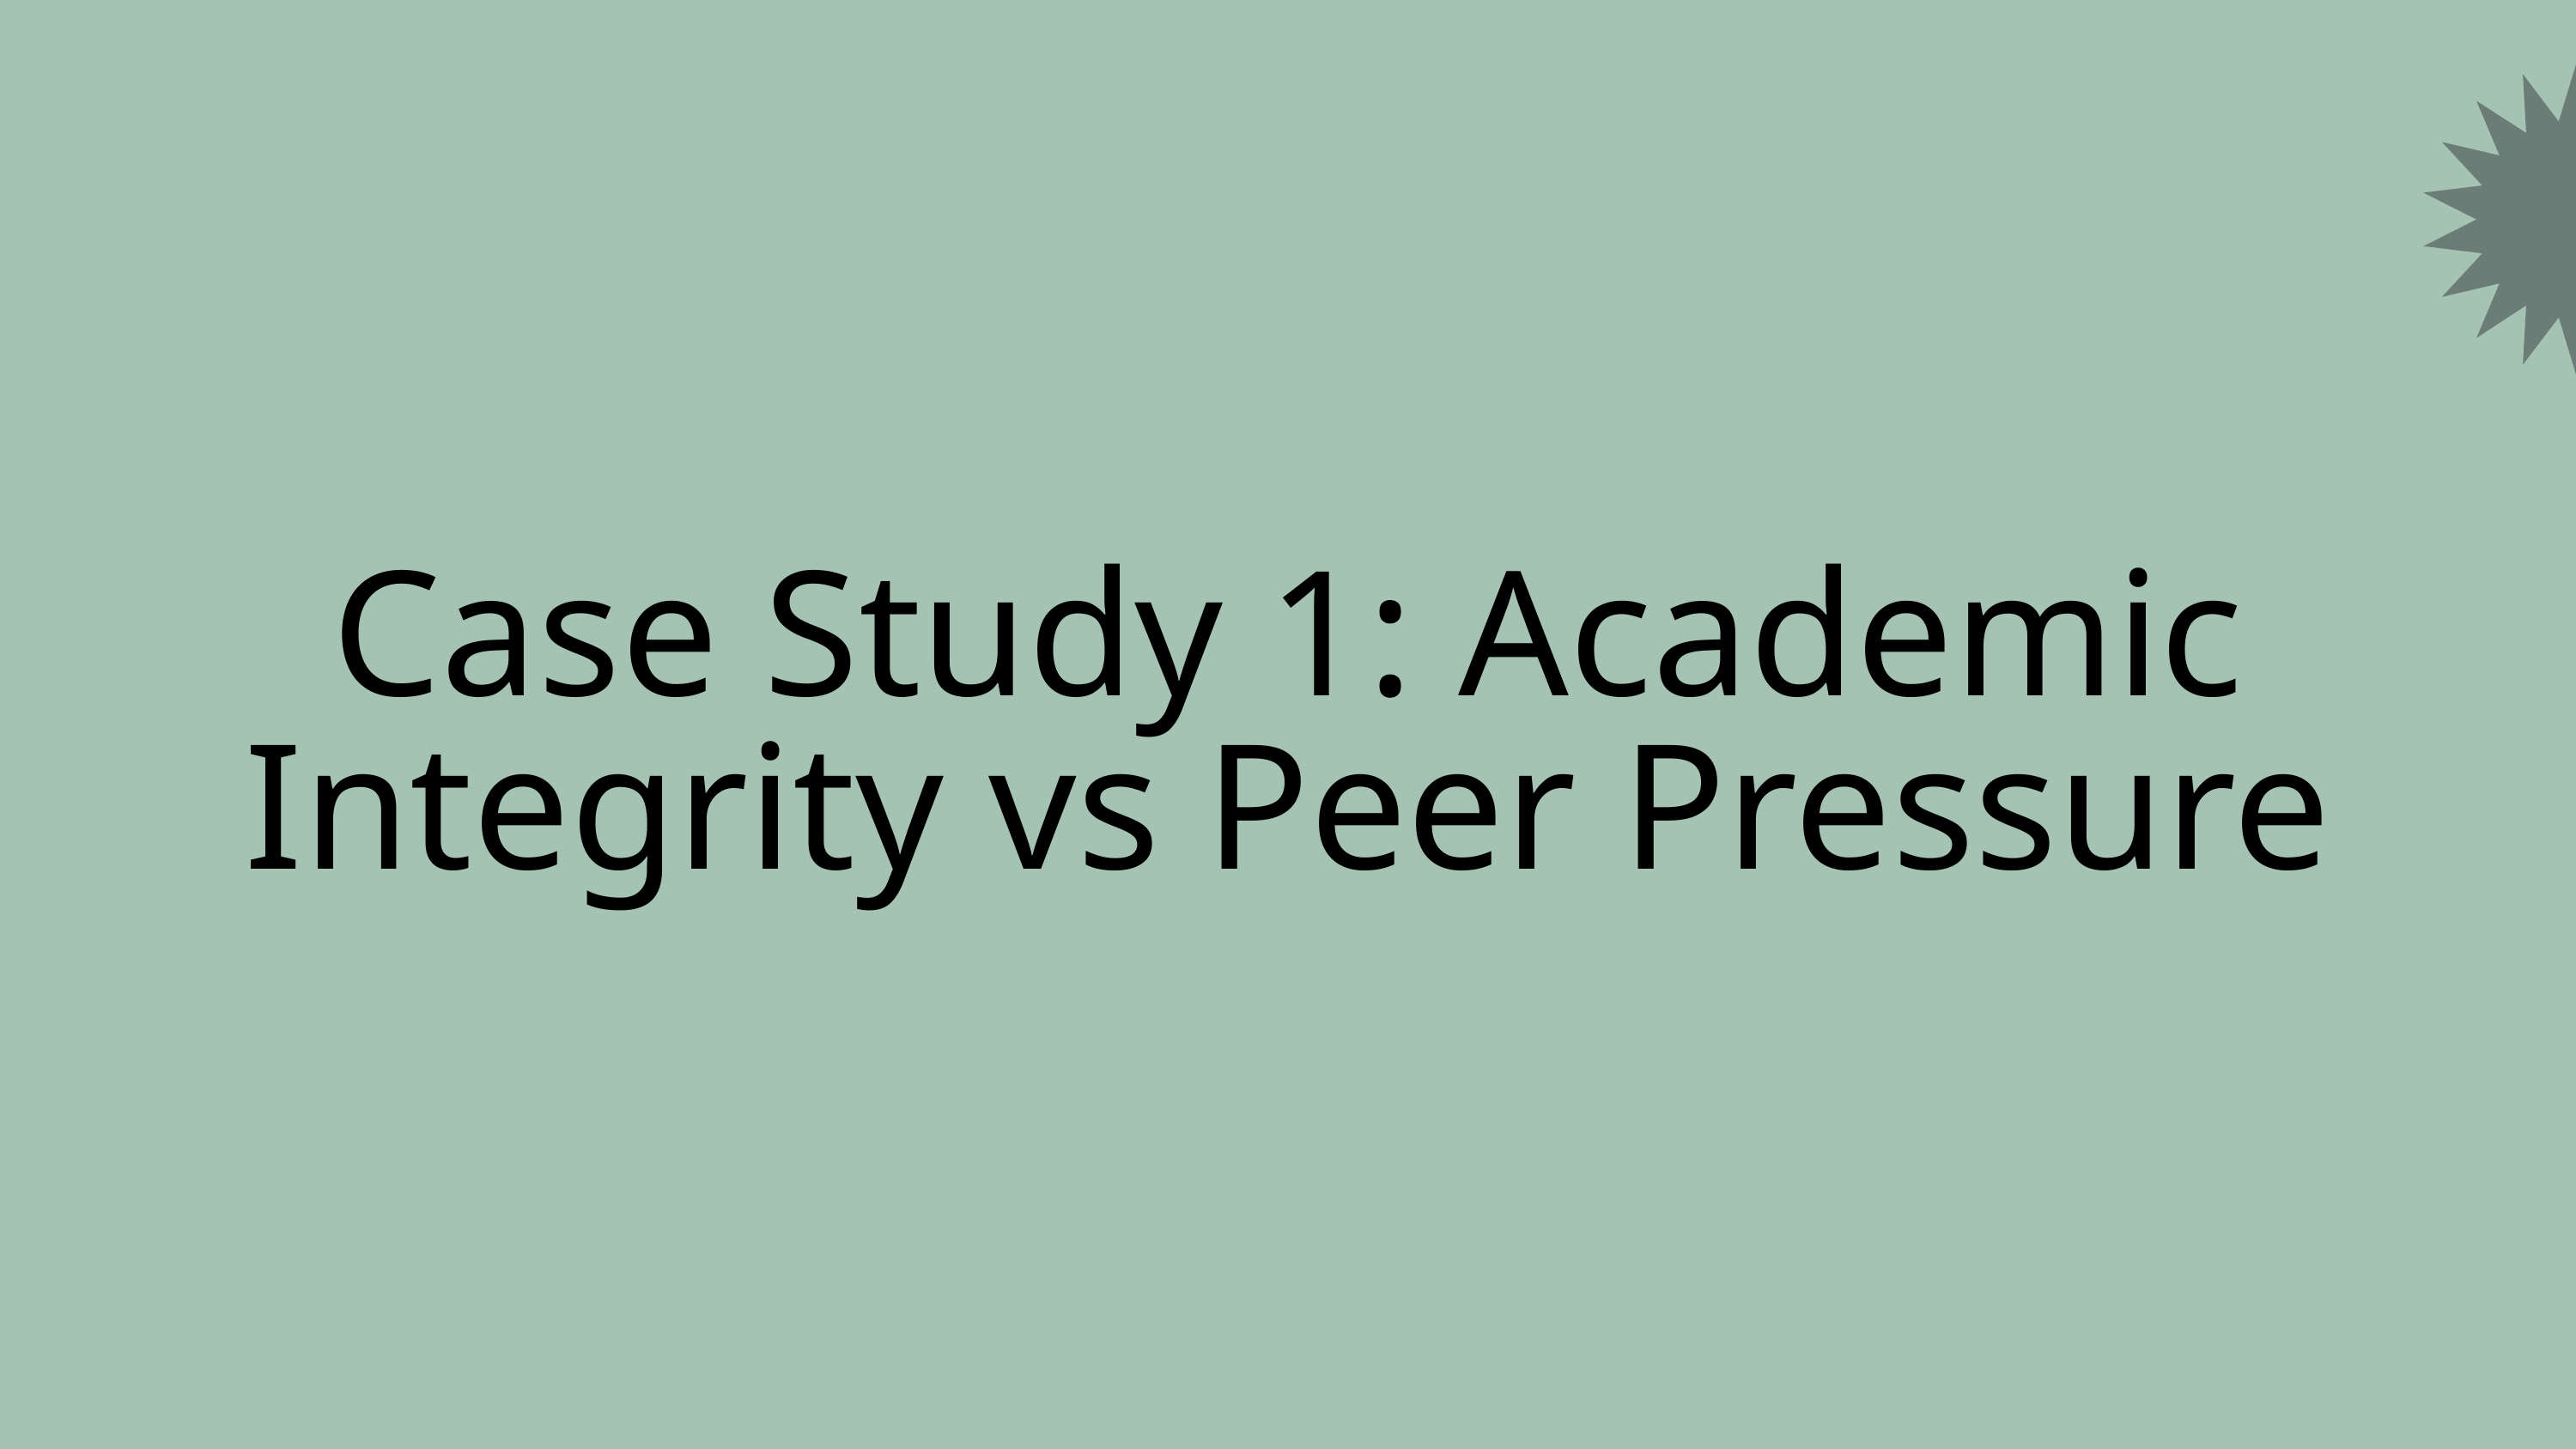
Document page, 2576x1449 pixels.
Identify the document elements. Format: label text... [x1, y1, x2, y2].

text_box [2422, 64, 2576, 376]
text_box Case Study 1: Academic Integrity vs Peer Pressure [0, 557, 2576, 904]
